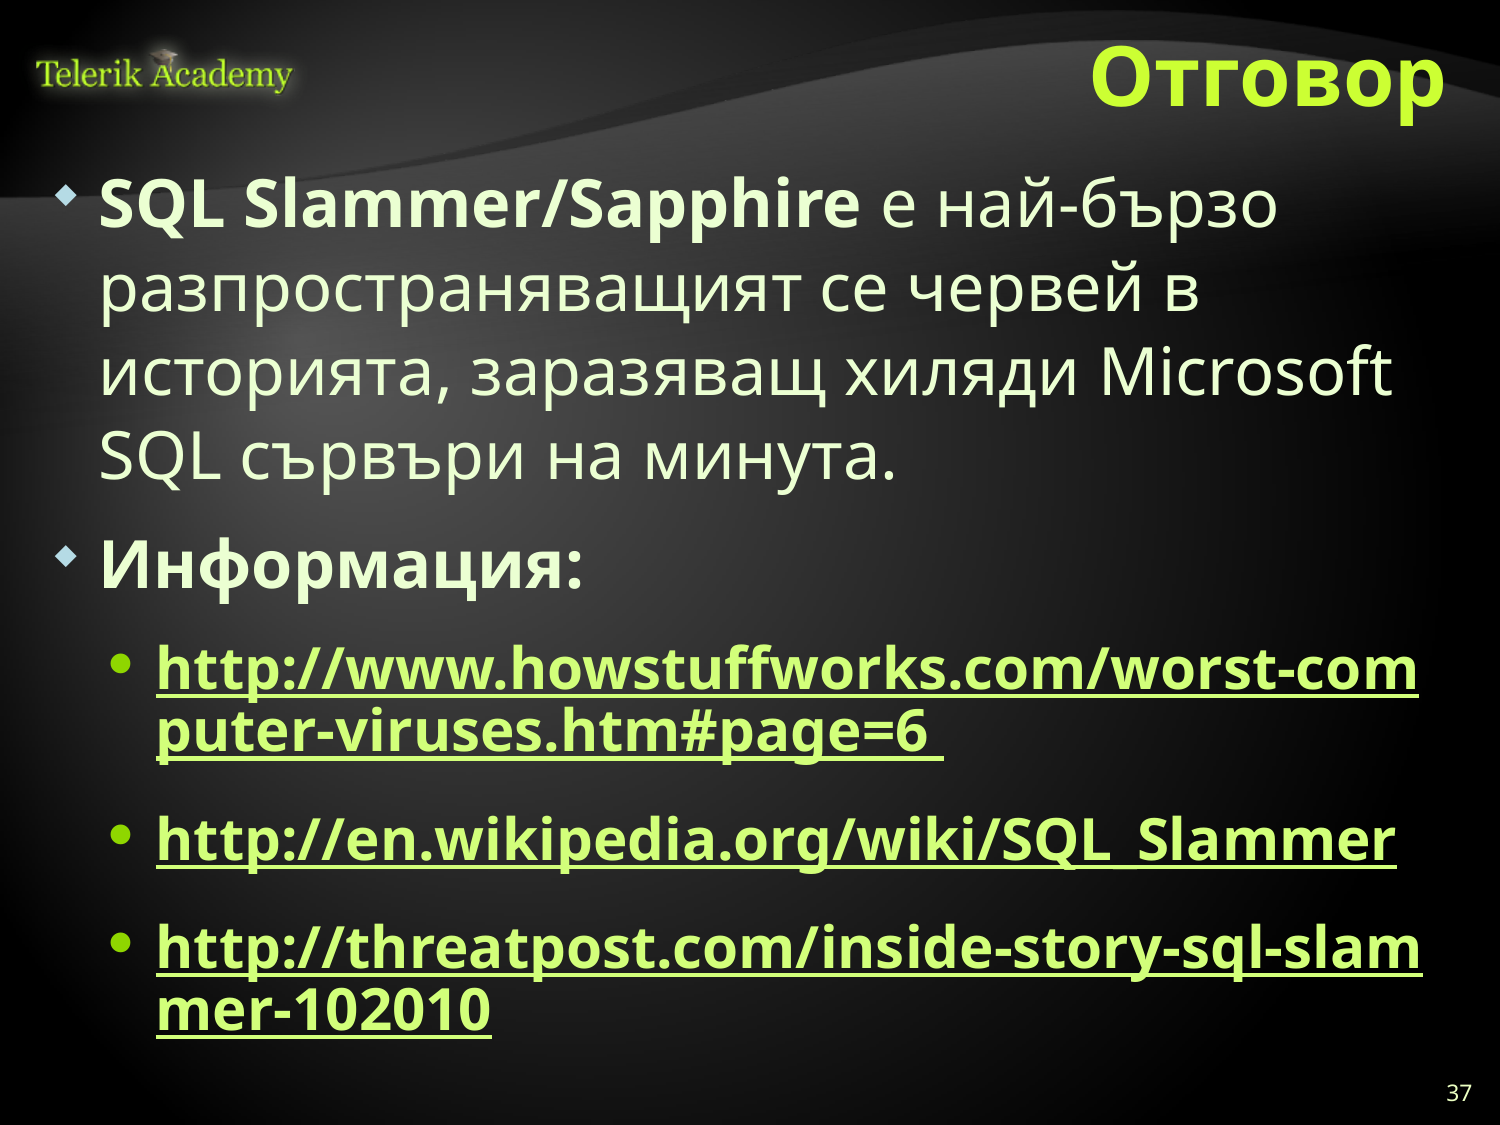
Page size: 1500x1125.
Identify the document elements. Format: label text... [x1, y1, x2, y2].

title Отговор [300, 12, 1463, 149]
picture [0, 0, 1500, 1125]
list SQL Slammer/Sapphire е най-бързо разпространяващият се червей в историята, заразяващ хиляди Microsoft SQL сървъри на минута. Информация: http://www.howstuffworks.com/worst-computer-viruses.htm#page=6 http://en.wikipedia.org/wiki/SQL_Slammer http://threatpost.com/inside-story-sql-slammer-102010 [37, 149, 1463, 1100]
slide_number 37 [1412, 1074, 1488, 1113]
